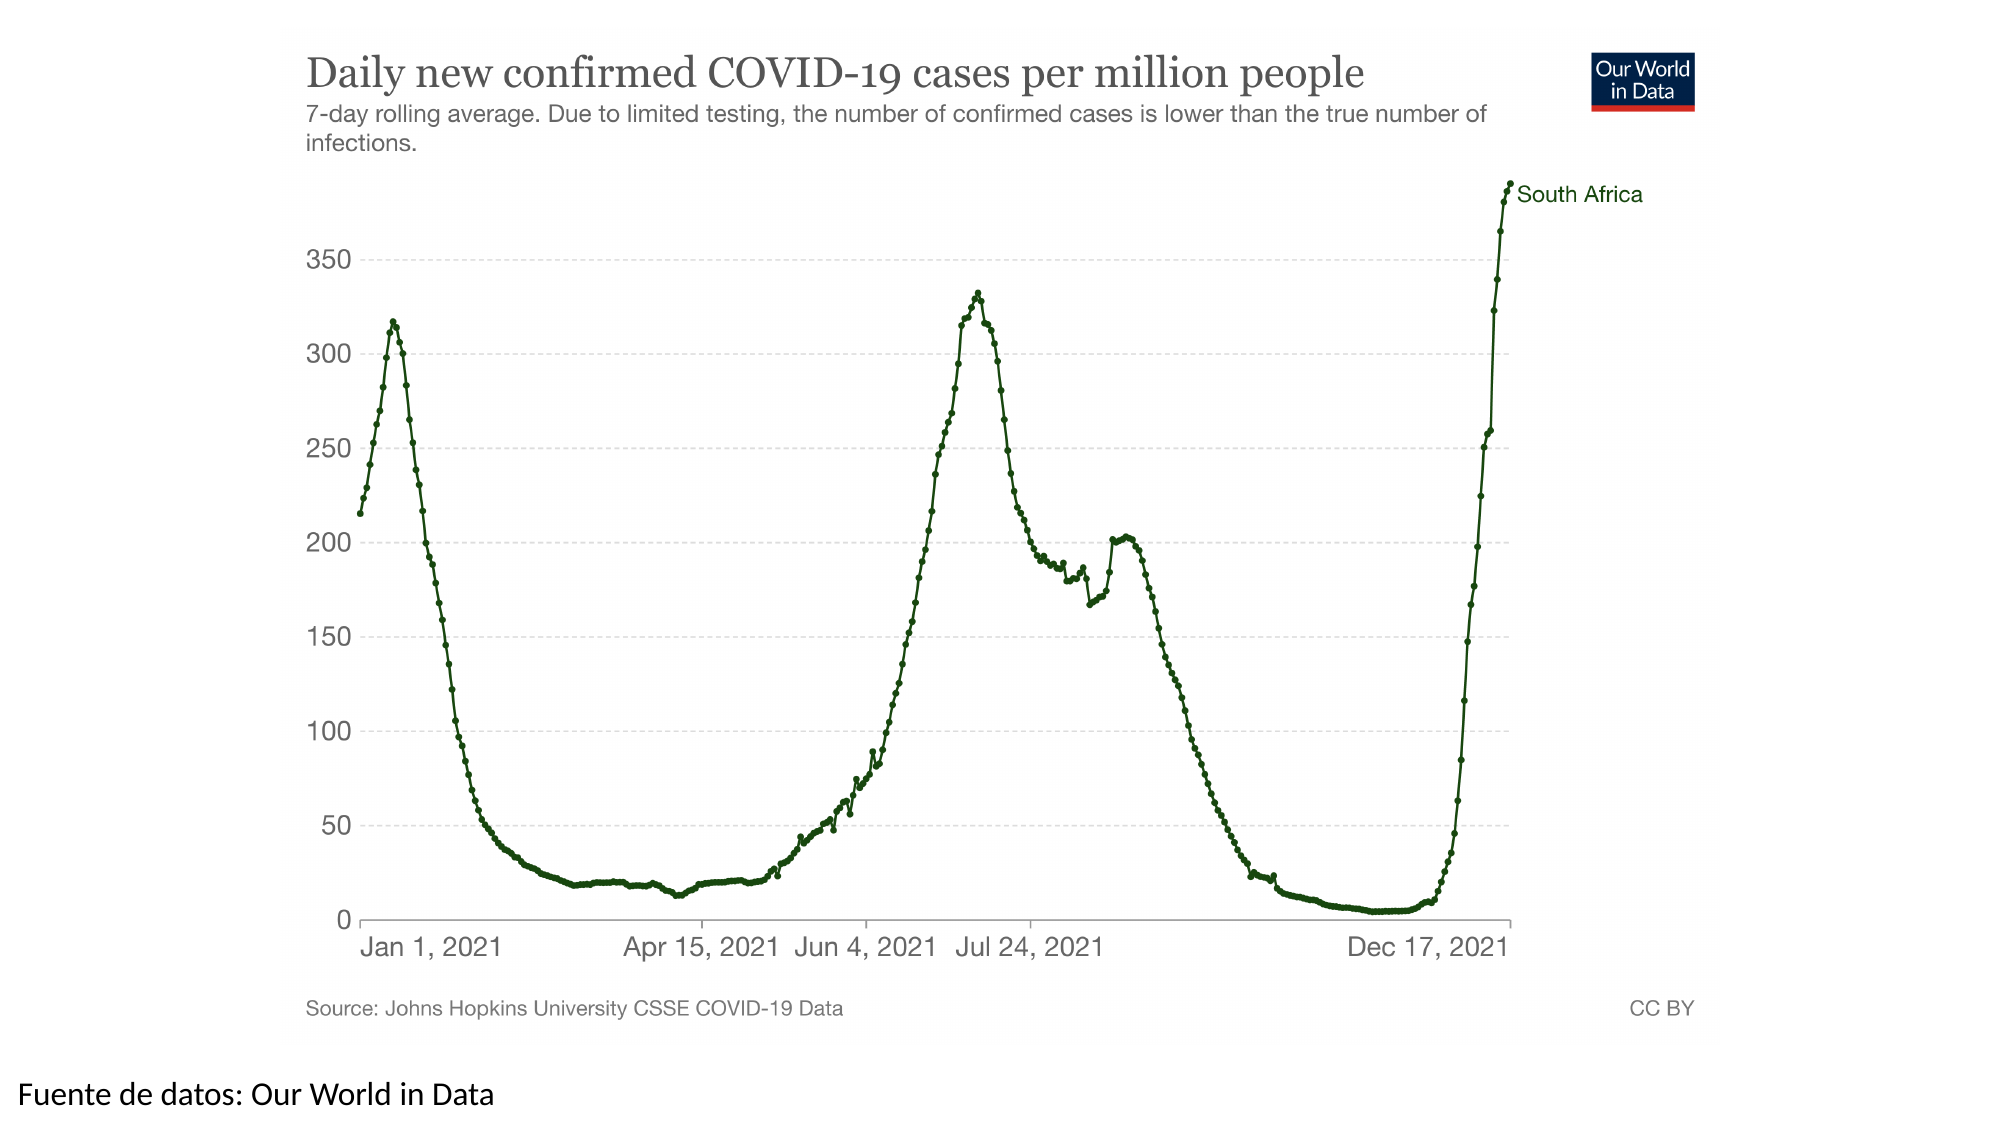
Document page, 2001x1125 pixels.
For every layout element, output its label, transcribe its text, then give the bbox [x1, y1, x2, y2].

picture [280, 27, 1720, 1045]
text_box Fuente de datos: Our World in Data [3, 1065, 511, 1120]
